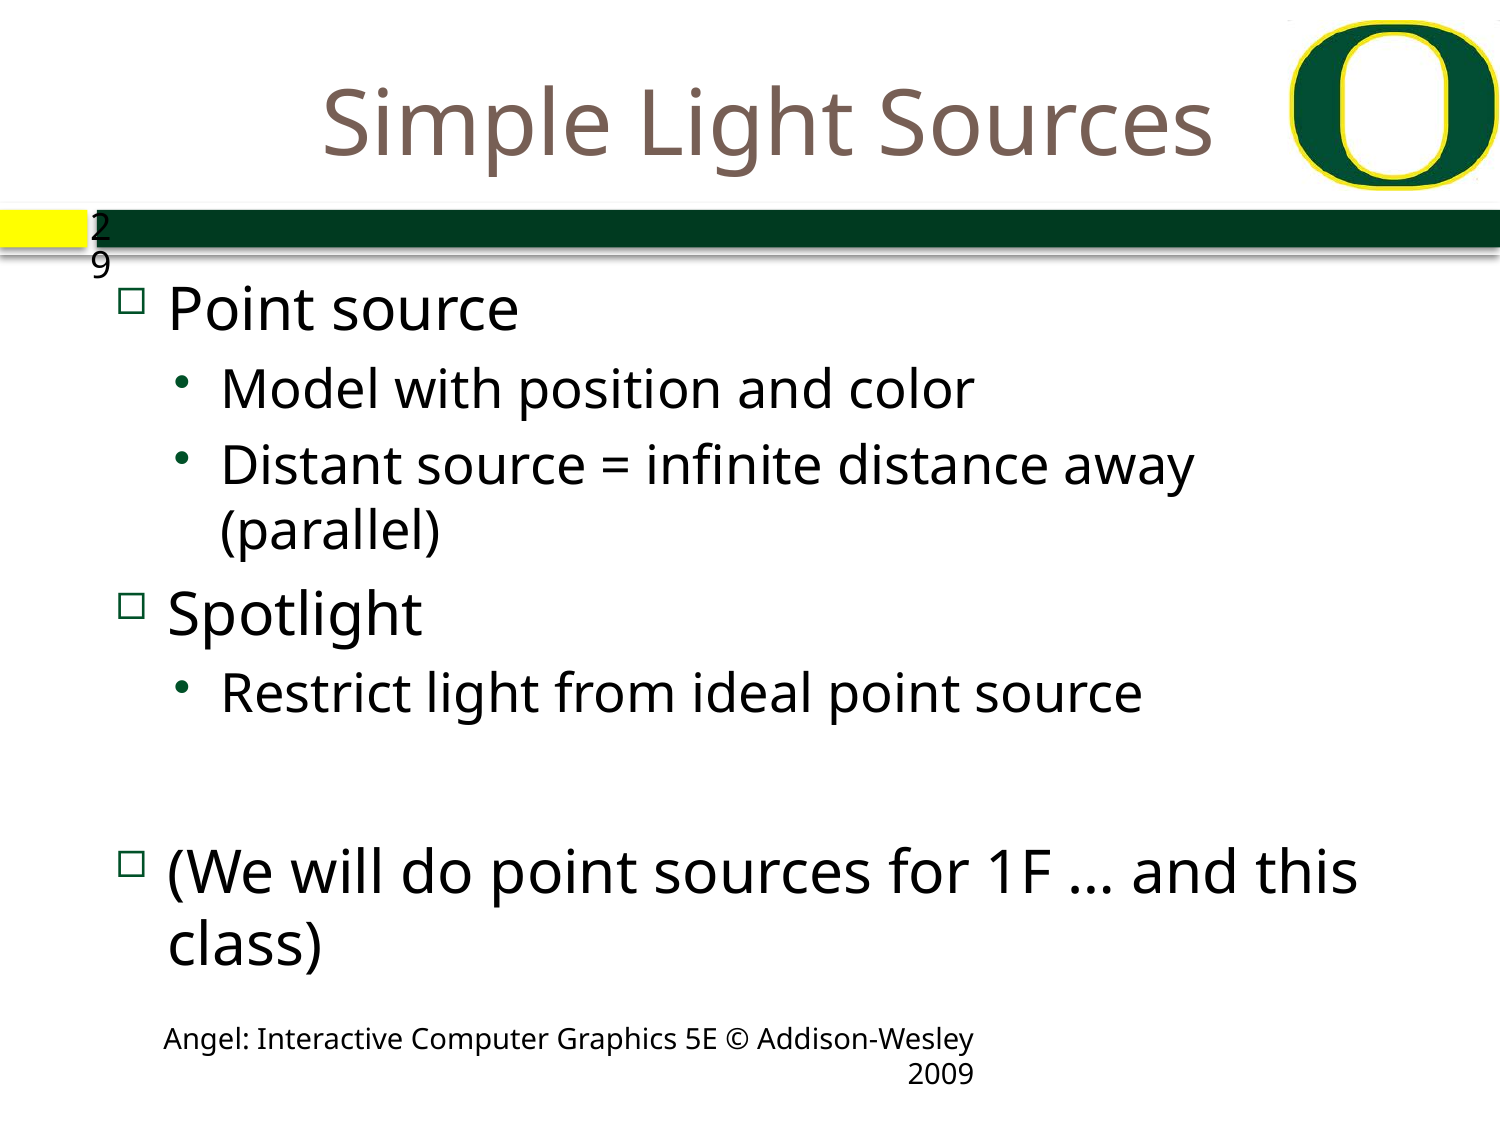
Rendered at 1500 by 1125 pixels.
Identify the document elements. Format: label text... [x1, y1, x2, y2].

title Simple Light Sources [100, 37, 1438, 200]
list Point source Model with position and color Distant source = infinite distance away (parallel) Spotlight Restrict light from ideal point source (We will do point sources for 1F … and this class) [100, 262, 1438, 1005]
picture [1287, 20, 1500, 191]
slide_number 29 [0, 208, 88, 249]
footer Angel: Interactive Computer Graphics 5E © Addison-Wesley 2009 [99, 1025, 990, 1085]
